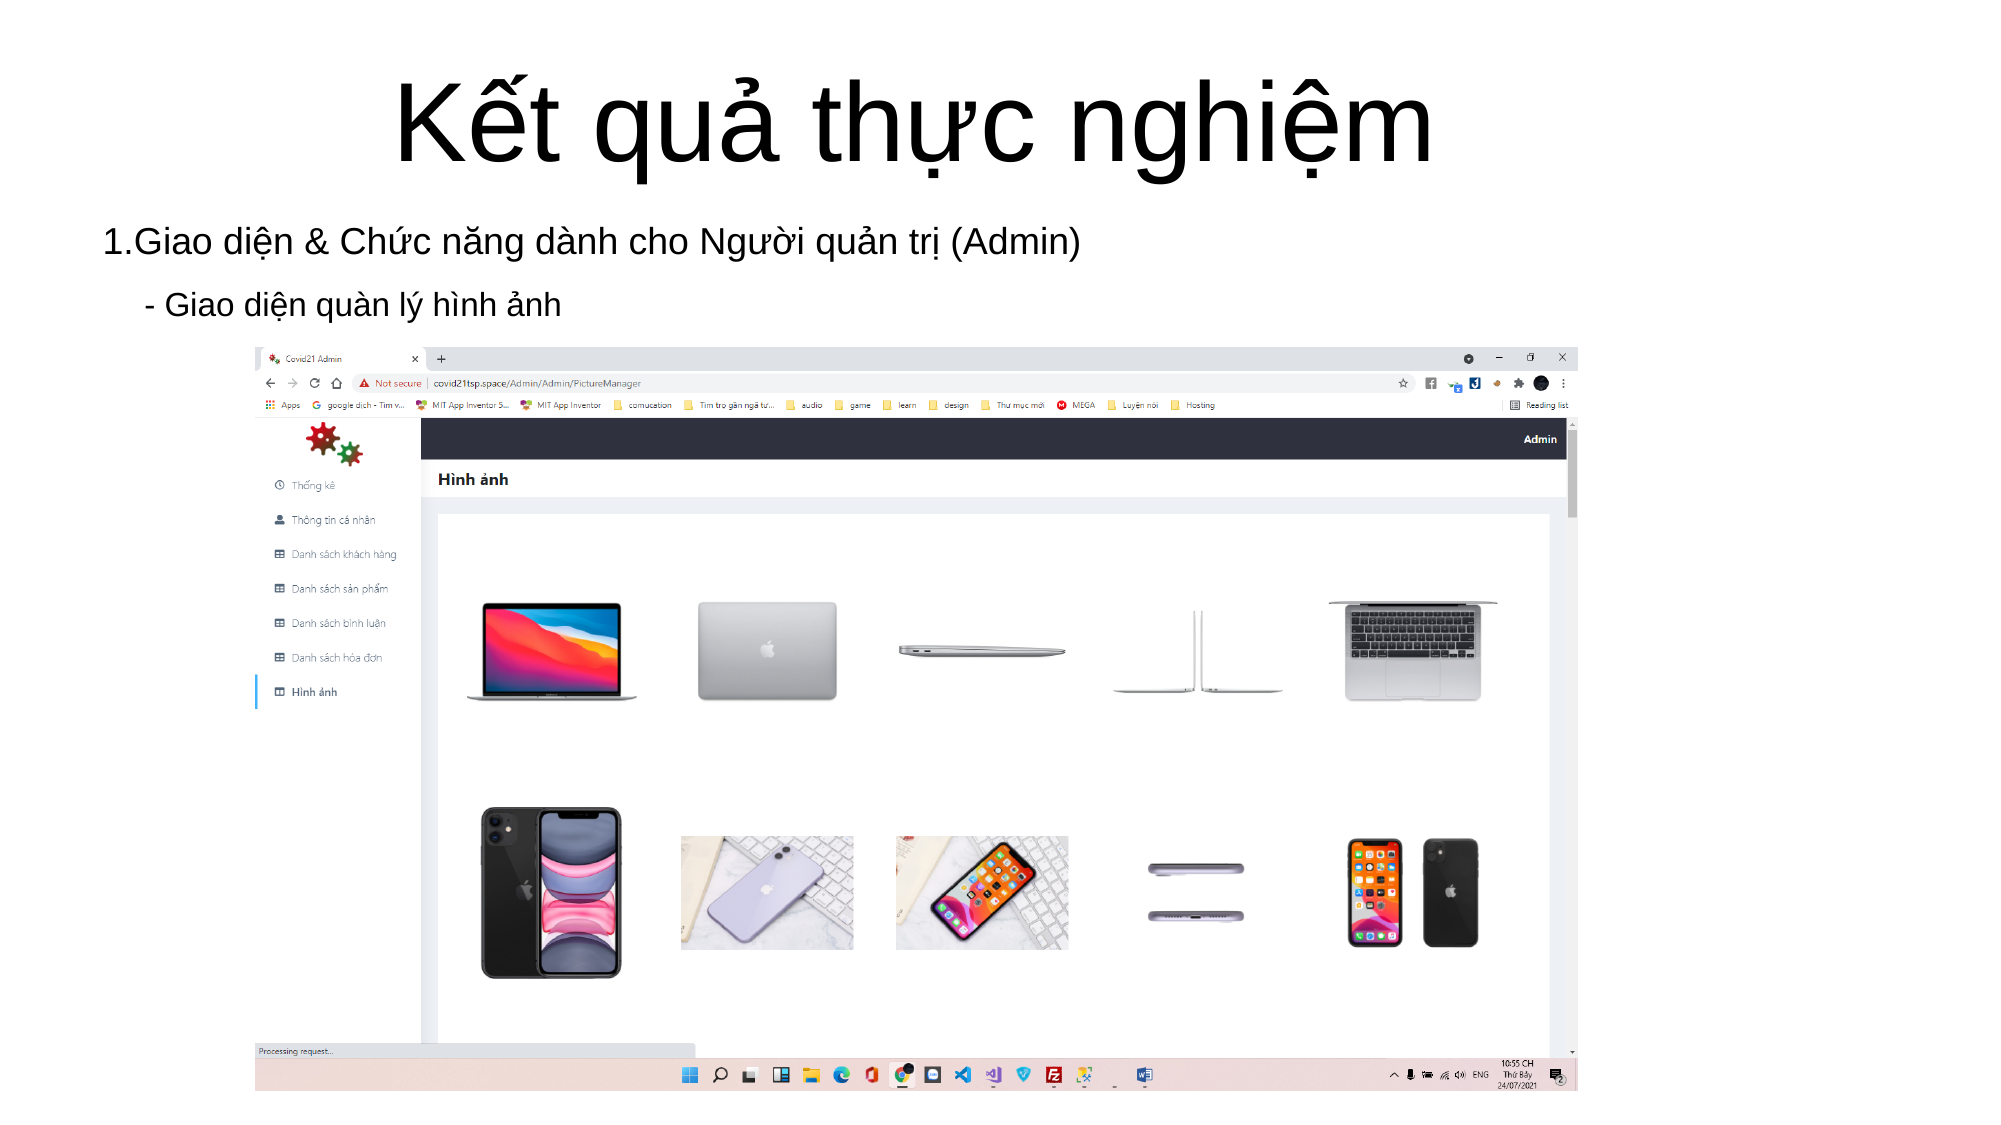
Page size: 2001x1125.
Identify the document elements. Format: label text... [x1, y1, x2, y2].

text_box 1.Giao diện & Chức năng dành cho Người quản trị (Admin) [87, 209, 1275, 315]
text_box - Giao diện quàn lý hình ảnh [129, 275, 578, 376]
picture [255, 346, 1578, 1091]
text_box Kết quả thực nghiệm [377, 41, 1653, 192]
